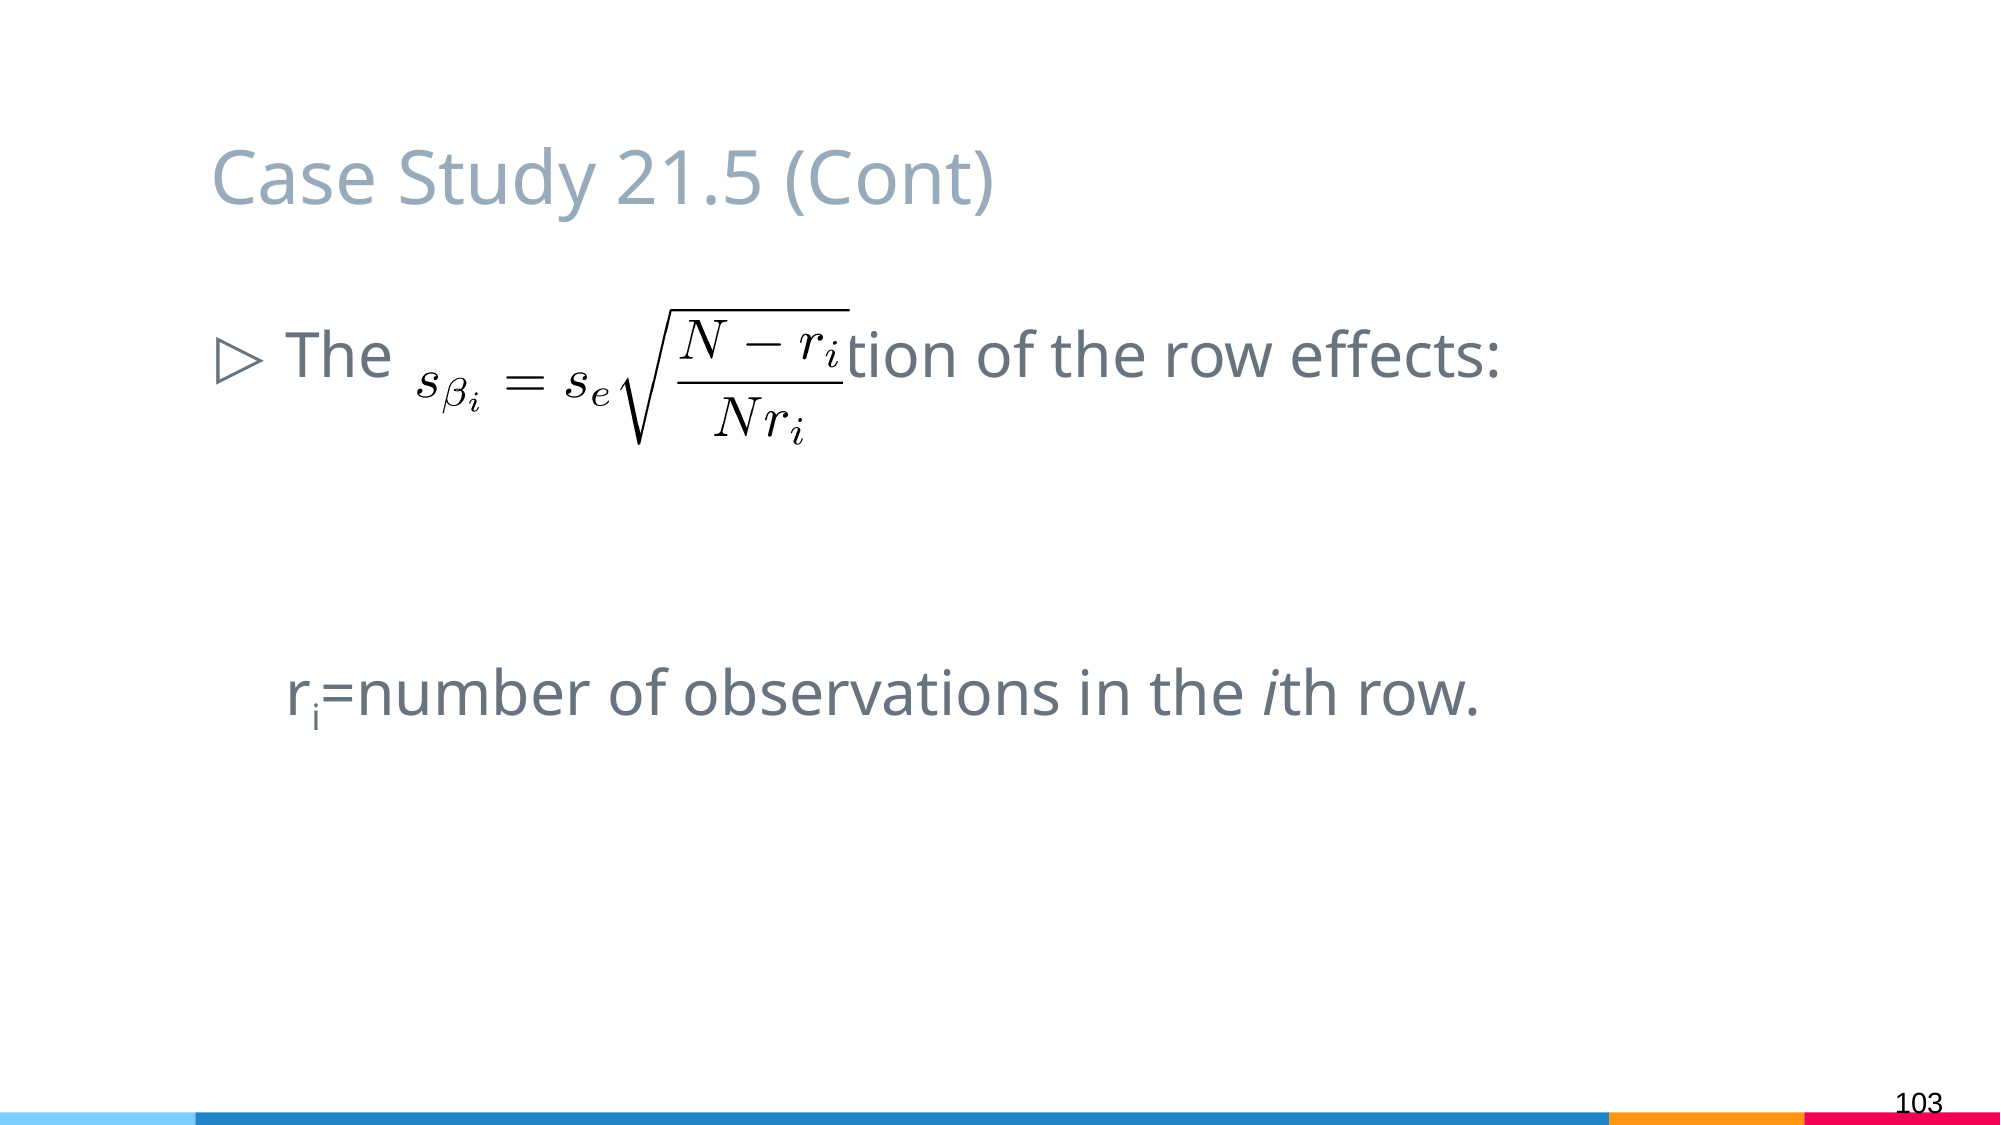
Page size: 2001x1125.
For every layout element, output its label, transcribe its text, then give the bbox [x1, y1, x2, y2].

picture [412, 307, 851, 451]
list The standard deviation of the row effects: ri=number of observations in the ith row. [195, 300, 1780, 1078]
title Case Study 21.5 (Cont) [195, 47, 1802, 236]
